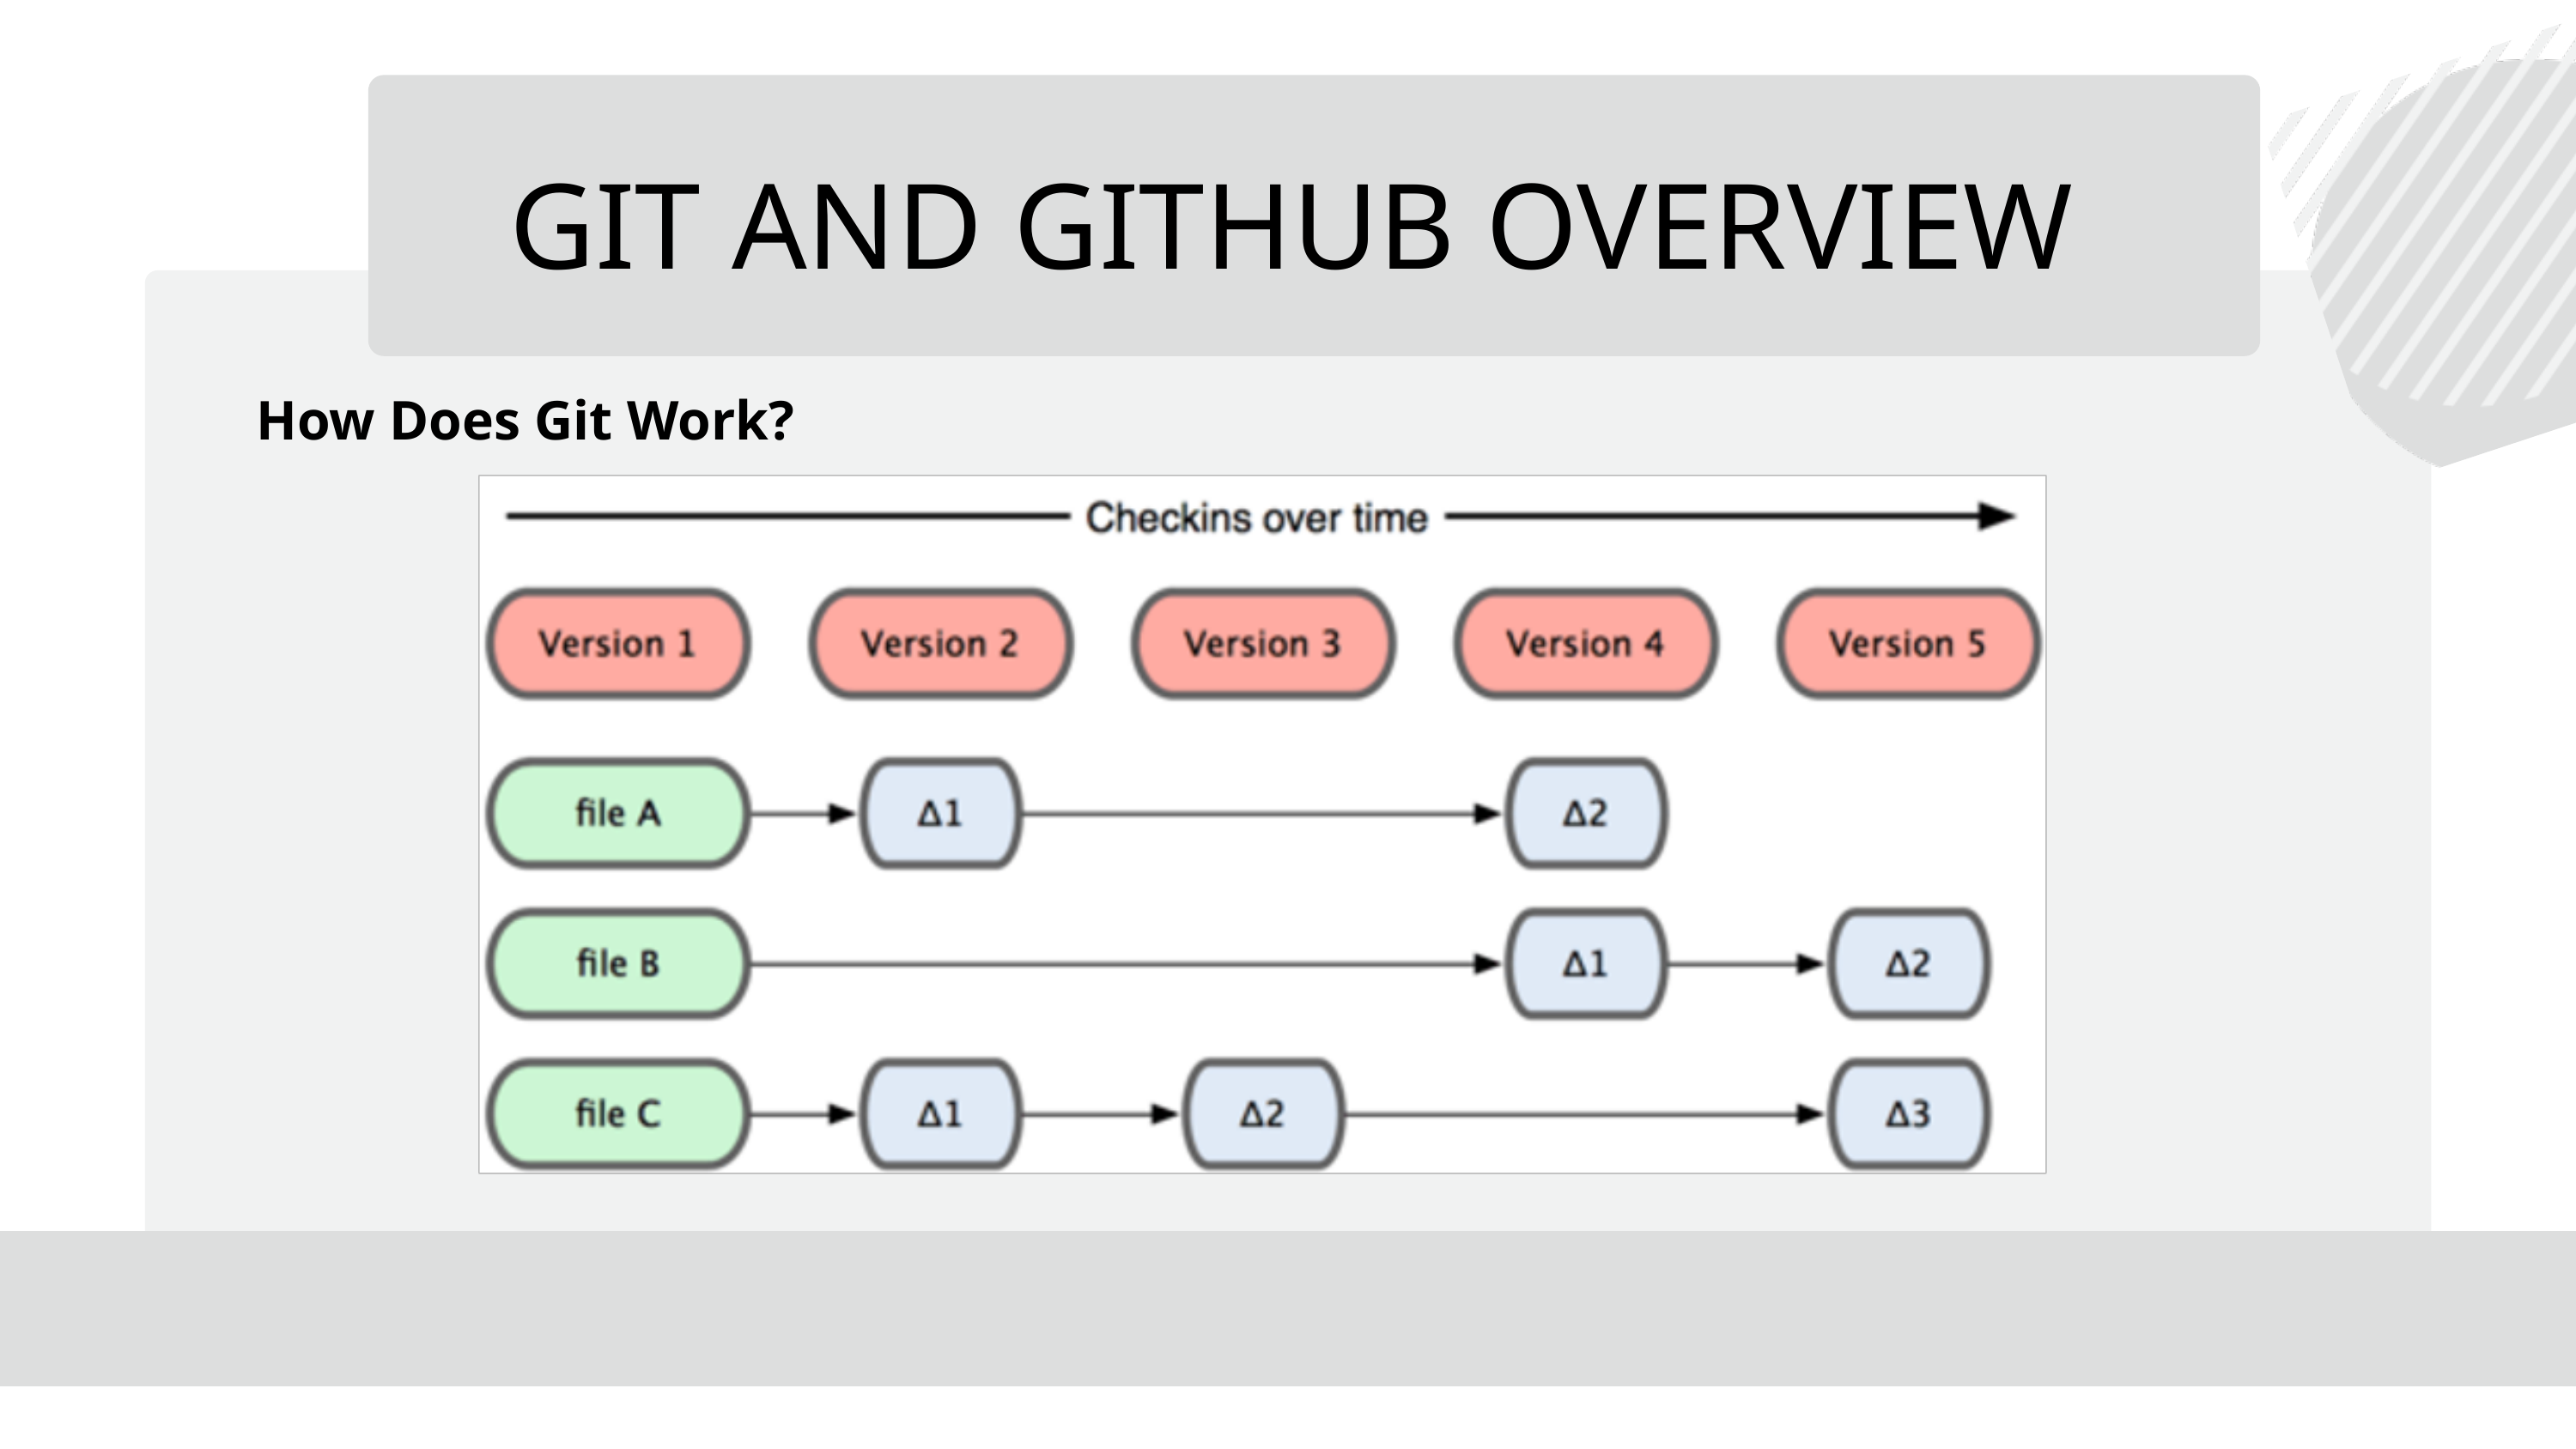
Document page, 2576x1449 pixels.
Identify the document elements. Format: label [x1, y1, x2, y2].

text_box [2267, 18, 2576, 469]
text_box [368, 75, 2261, 357]
text_box [0, 1230, 2576, 1387]
text_box [144, 270, 2432, 1228]
